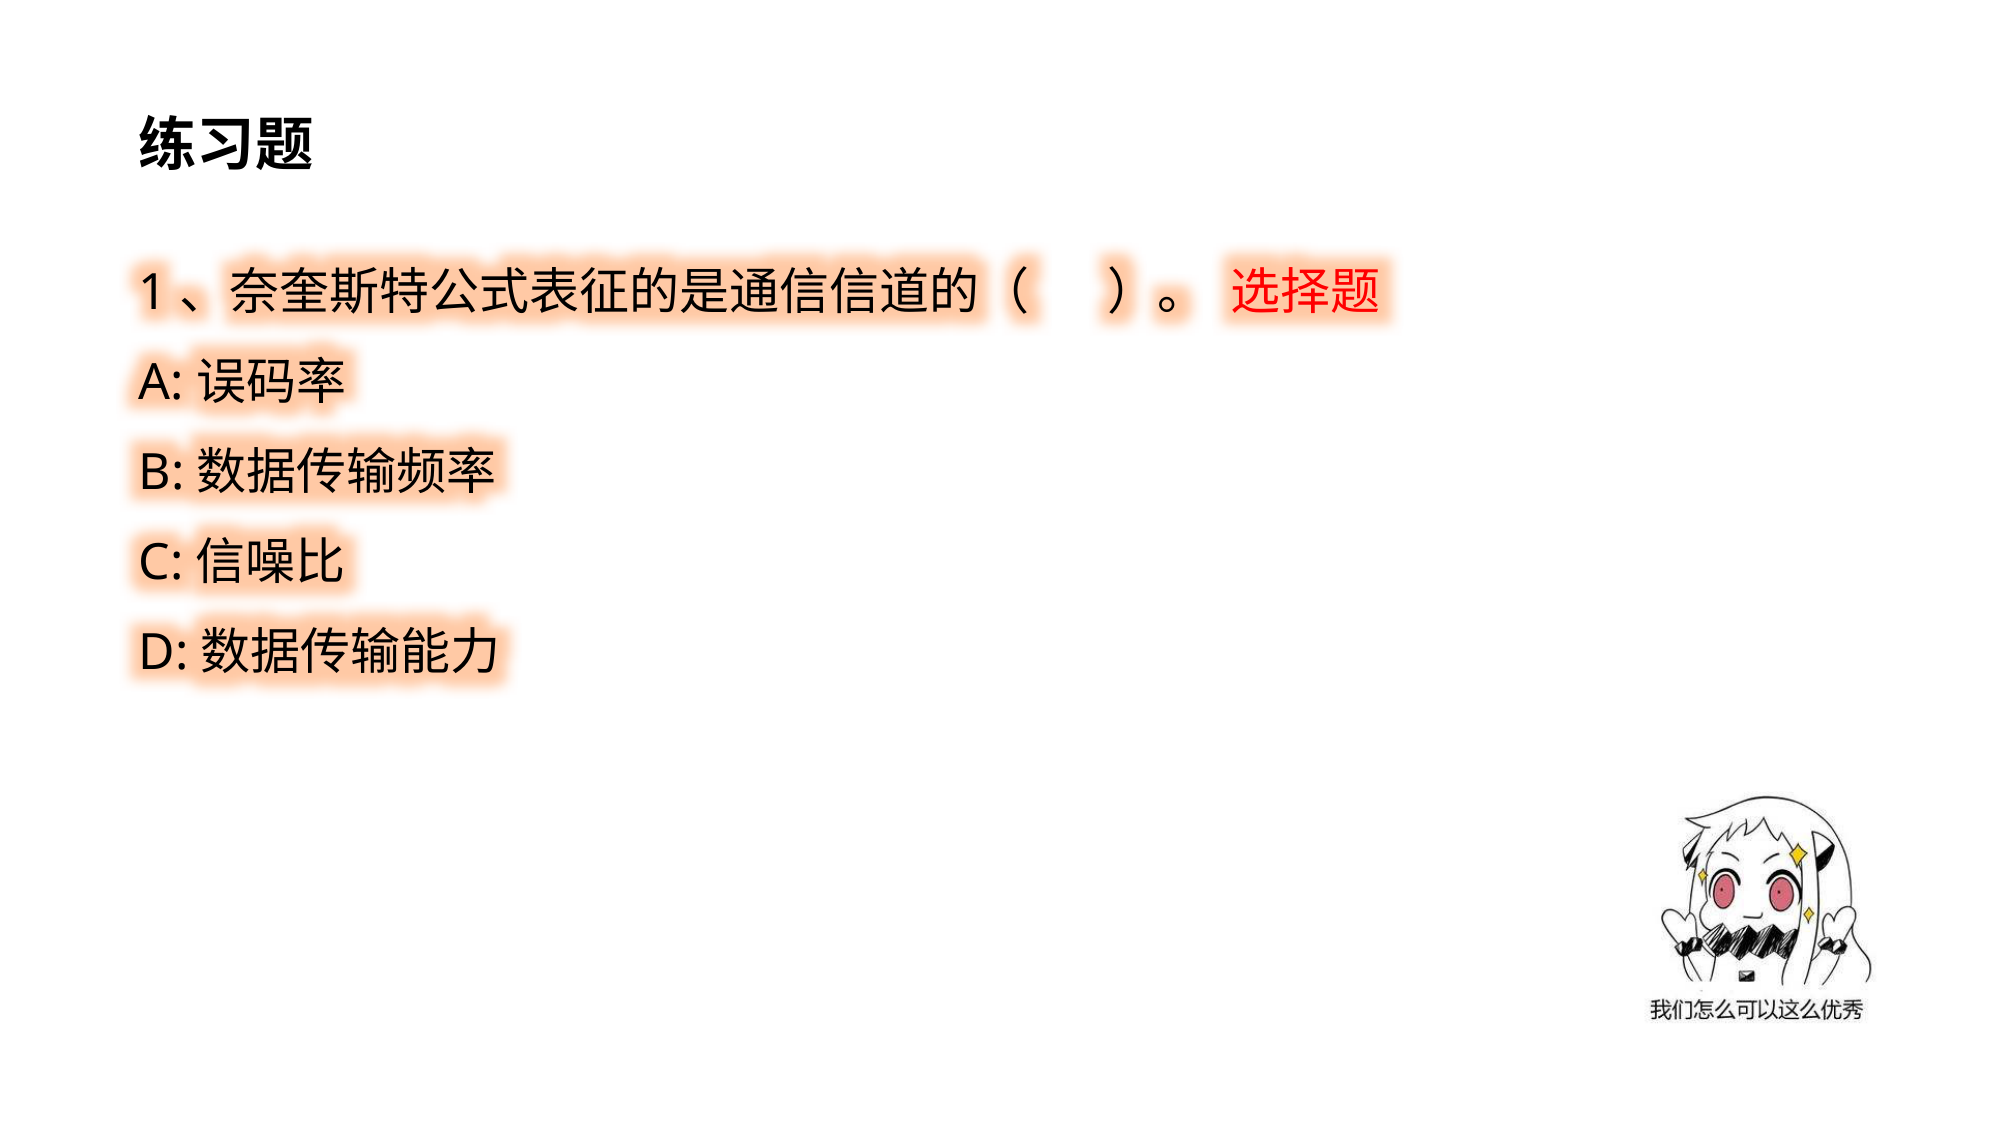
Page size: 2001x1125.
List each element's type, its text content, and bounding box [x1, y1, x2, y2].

text_box 1、奈奎斯特公式表征的是通信信道的（ ）。 选择题 A:误码率 B:数据传输频率 C:信噪比 D:数据传输能力 [120, 219, 1839, 1047]
text_box 练习题 [120, 97, 1568, 187]
picture [1628, 783, 1892, 1047]
text_box 物理层 [113, 212, 1847, 1055]
table_cell 0 [117, 216, 1843, 1051]
